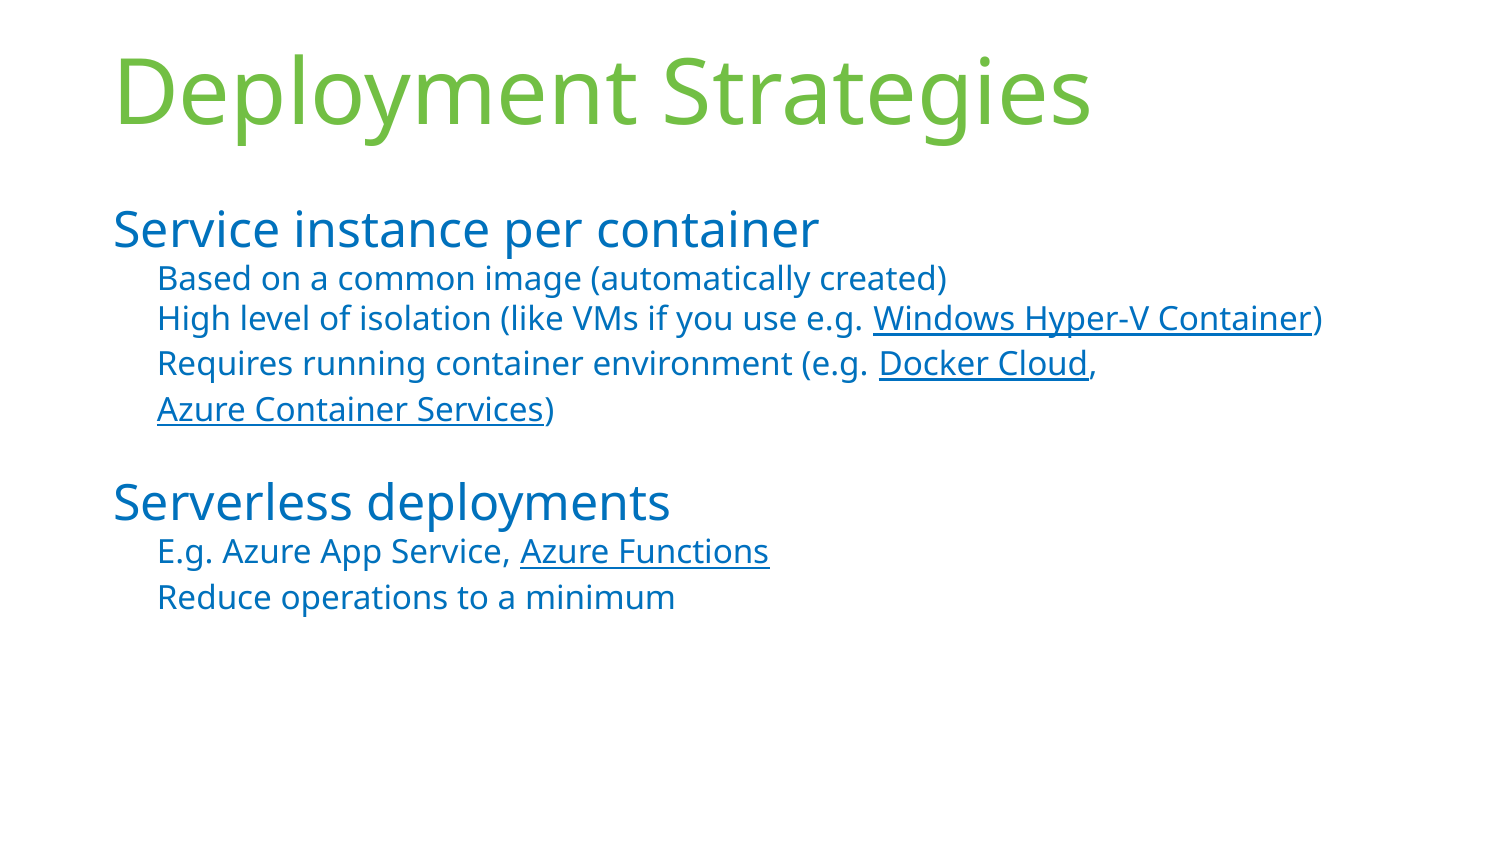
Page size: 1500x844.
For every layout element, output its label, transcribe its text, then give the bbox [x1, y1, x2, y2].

list Service instance per container Based on a common image (automatically created) High level of isolation (like VMs if you use e.g. Windows Hyper-V Container) Requires running container environment (e.g. Docker Cloud, Azure Container Services) Serverless deployments E.g. Azure App Service, Azure Functions Reduce operations to a minimum [112, 197, 1459, 844]
title Deployment Strategies [112, 32, 1459, 144]
